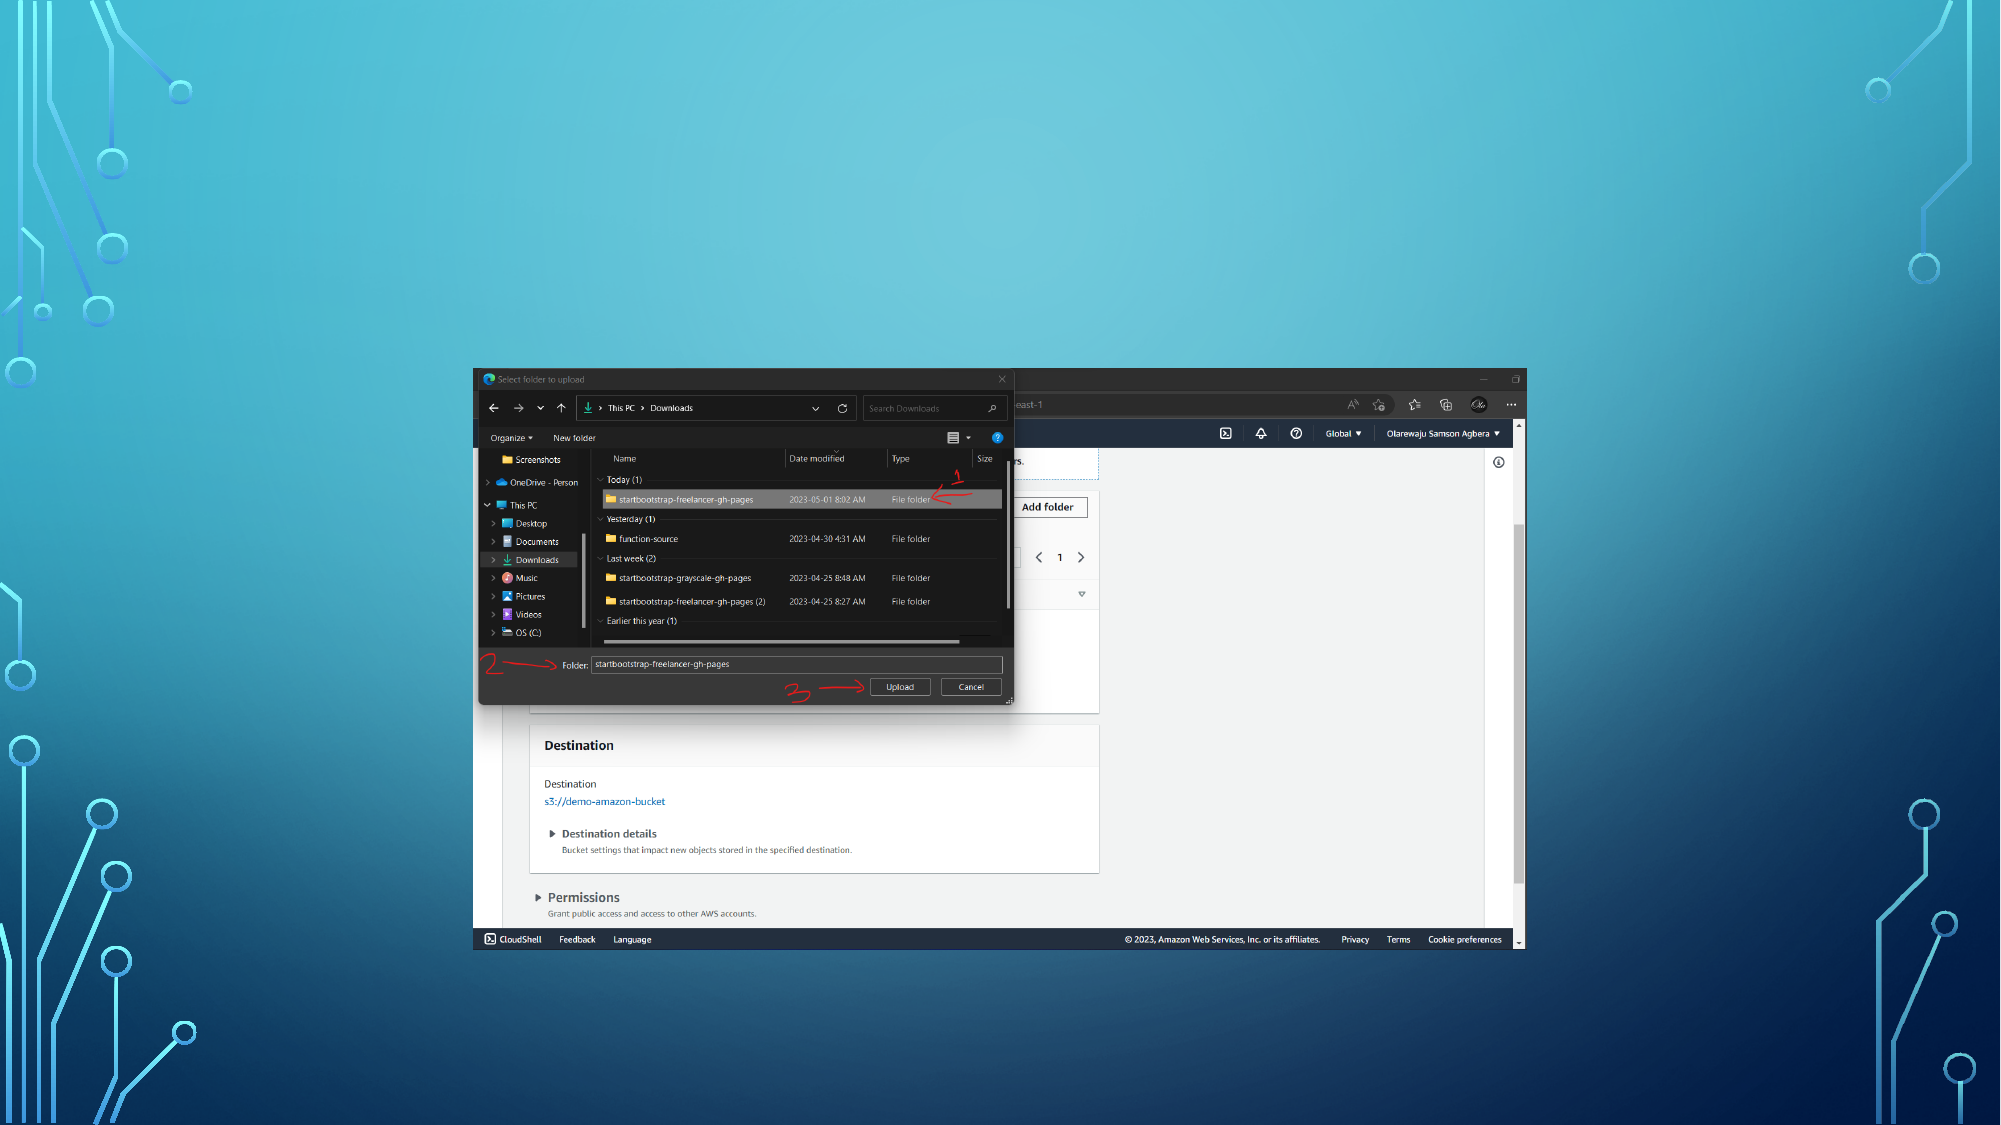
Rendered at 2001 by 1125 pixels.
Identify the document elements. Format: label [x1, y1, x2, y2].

list [472, 368, 1527, 951]
